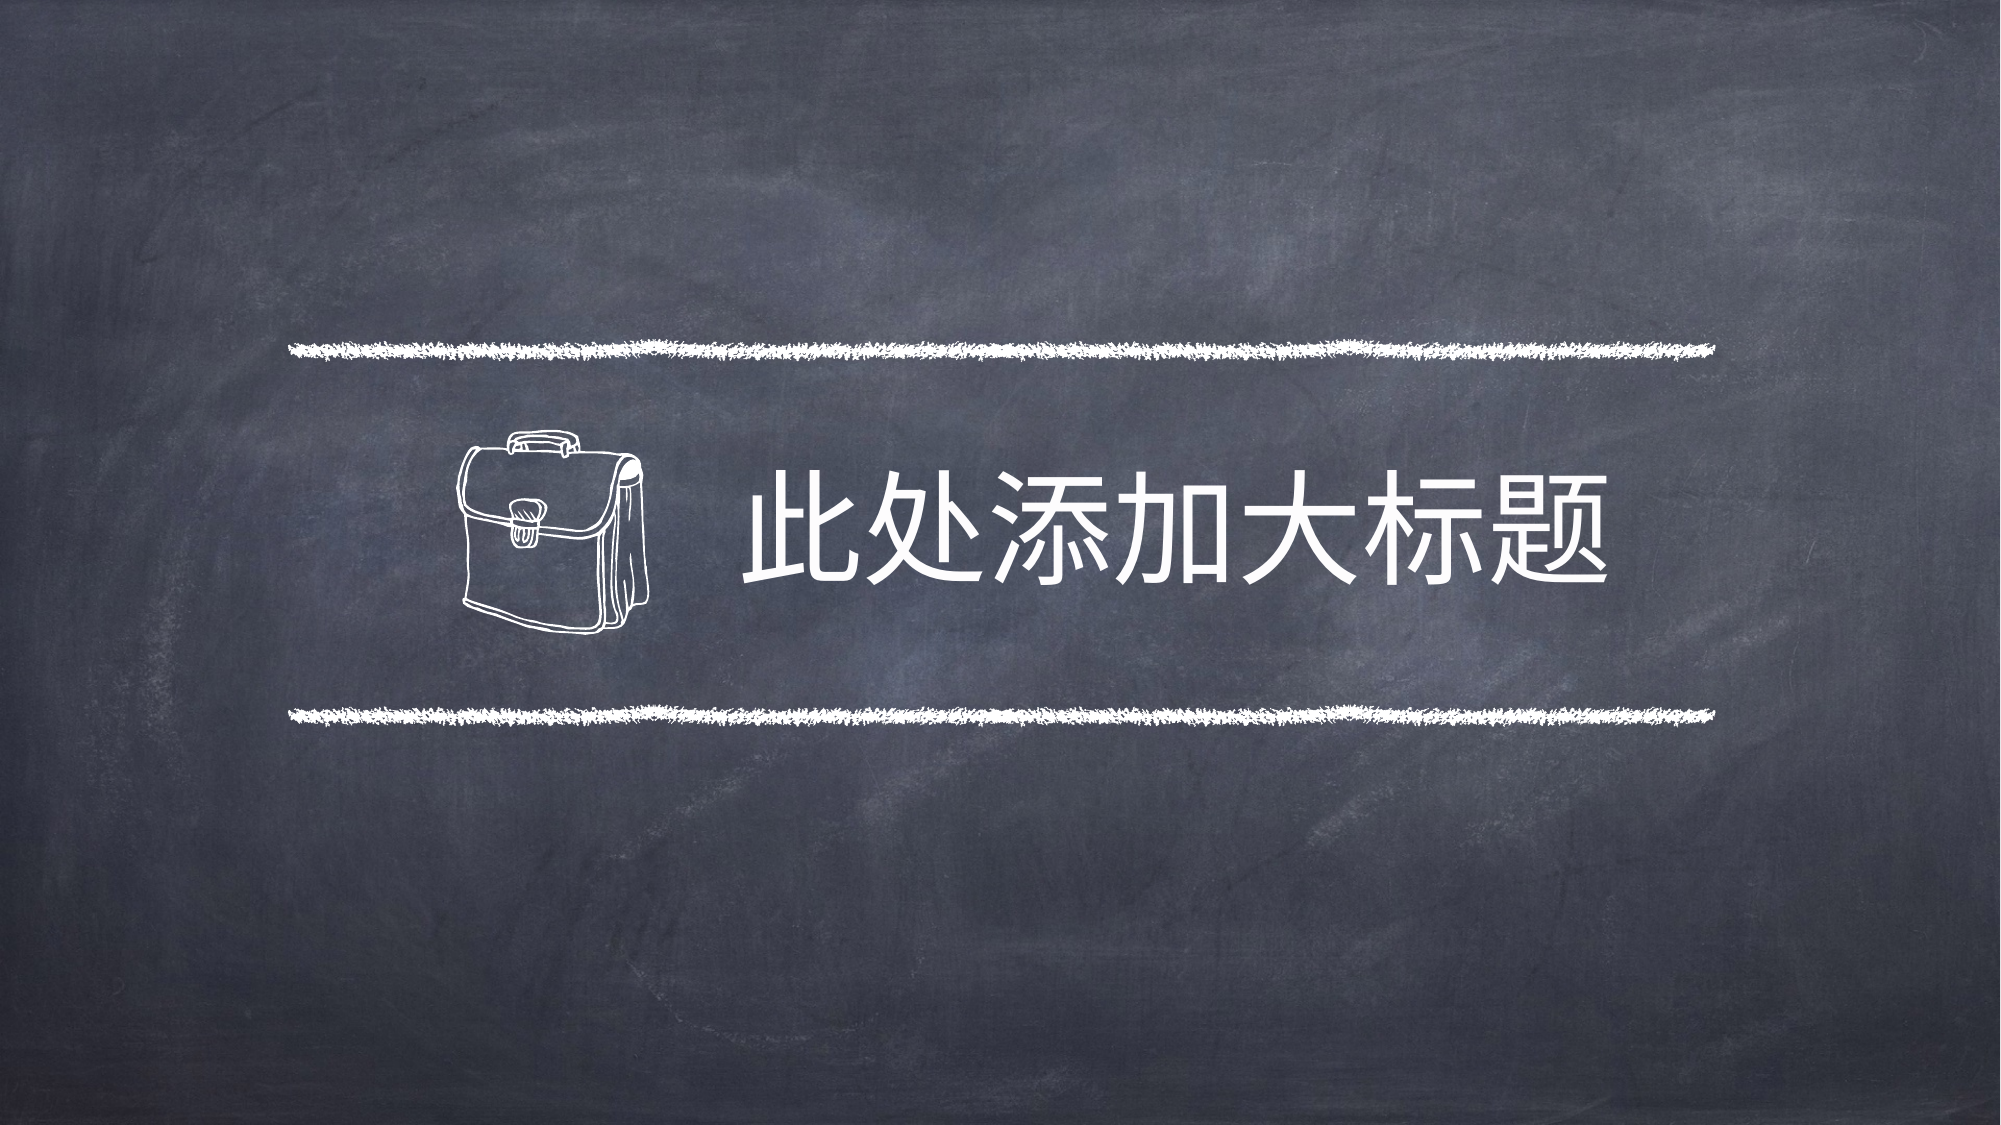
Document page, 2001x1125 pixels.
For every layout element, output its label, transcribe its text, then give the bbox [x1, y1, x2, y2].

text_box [287, 704, 1716, 728]
text_box 此处添加大标题 [722, 443, 1769, 609]
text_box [287, 338, 1716, 362]
picture [0, 0, 2001, 1125]
text_box [456, 429, 650, 635]
